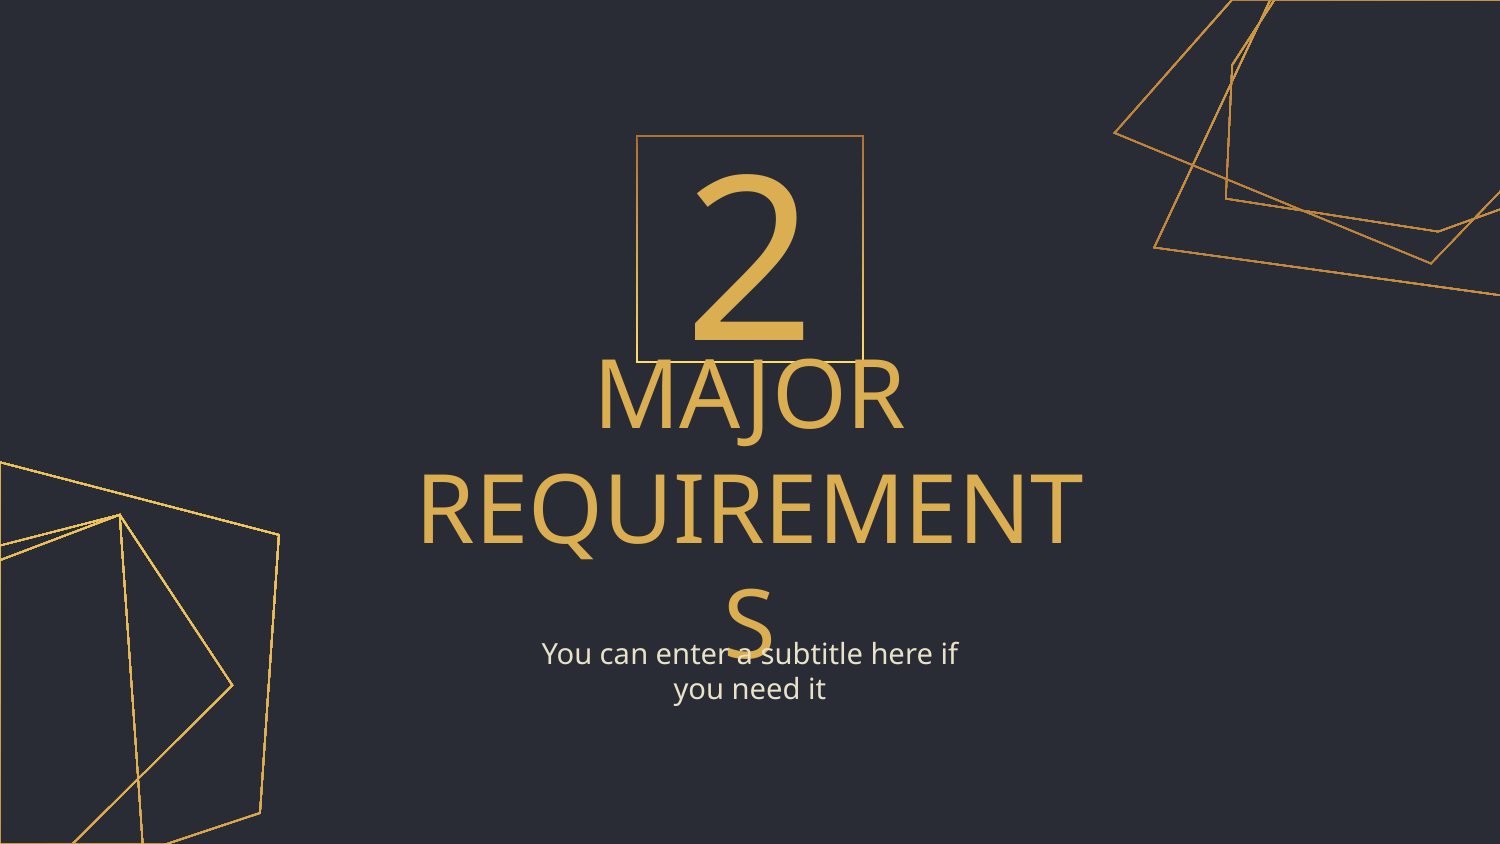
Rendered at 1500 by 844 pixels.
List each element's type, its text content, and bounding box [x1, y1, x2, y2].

title MAJOR REQUIREMENTS [400, 383, 1100, 627]
text_box [635, 134, 865, 142]
subtitle You can enter a subtitle here if you need it [514, 620, 986, 727]
text_box [635, 356, 865, 364]
title 2 [505, 142, 995, 356]
